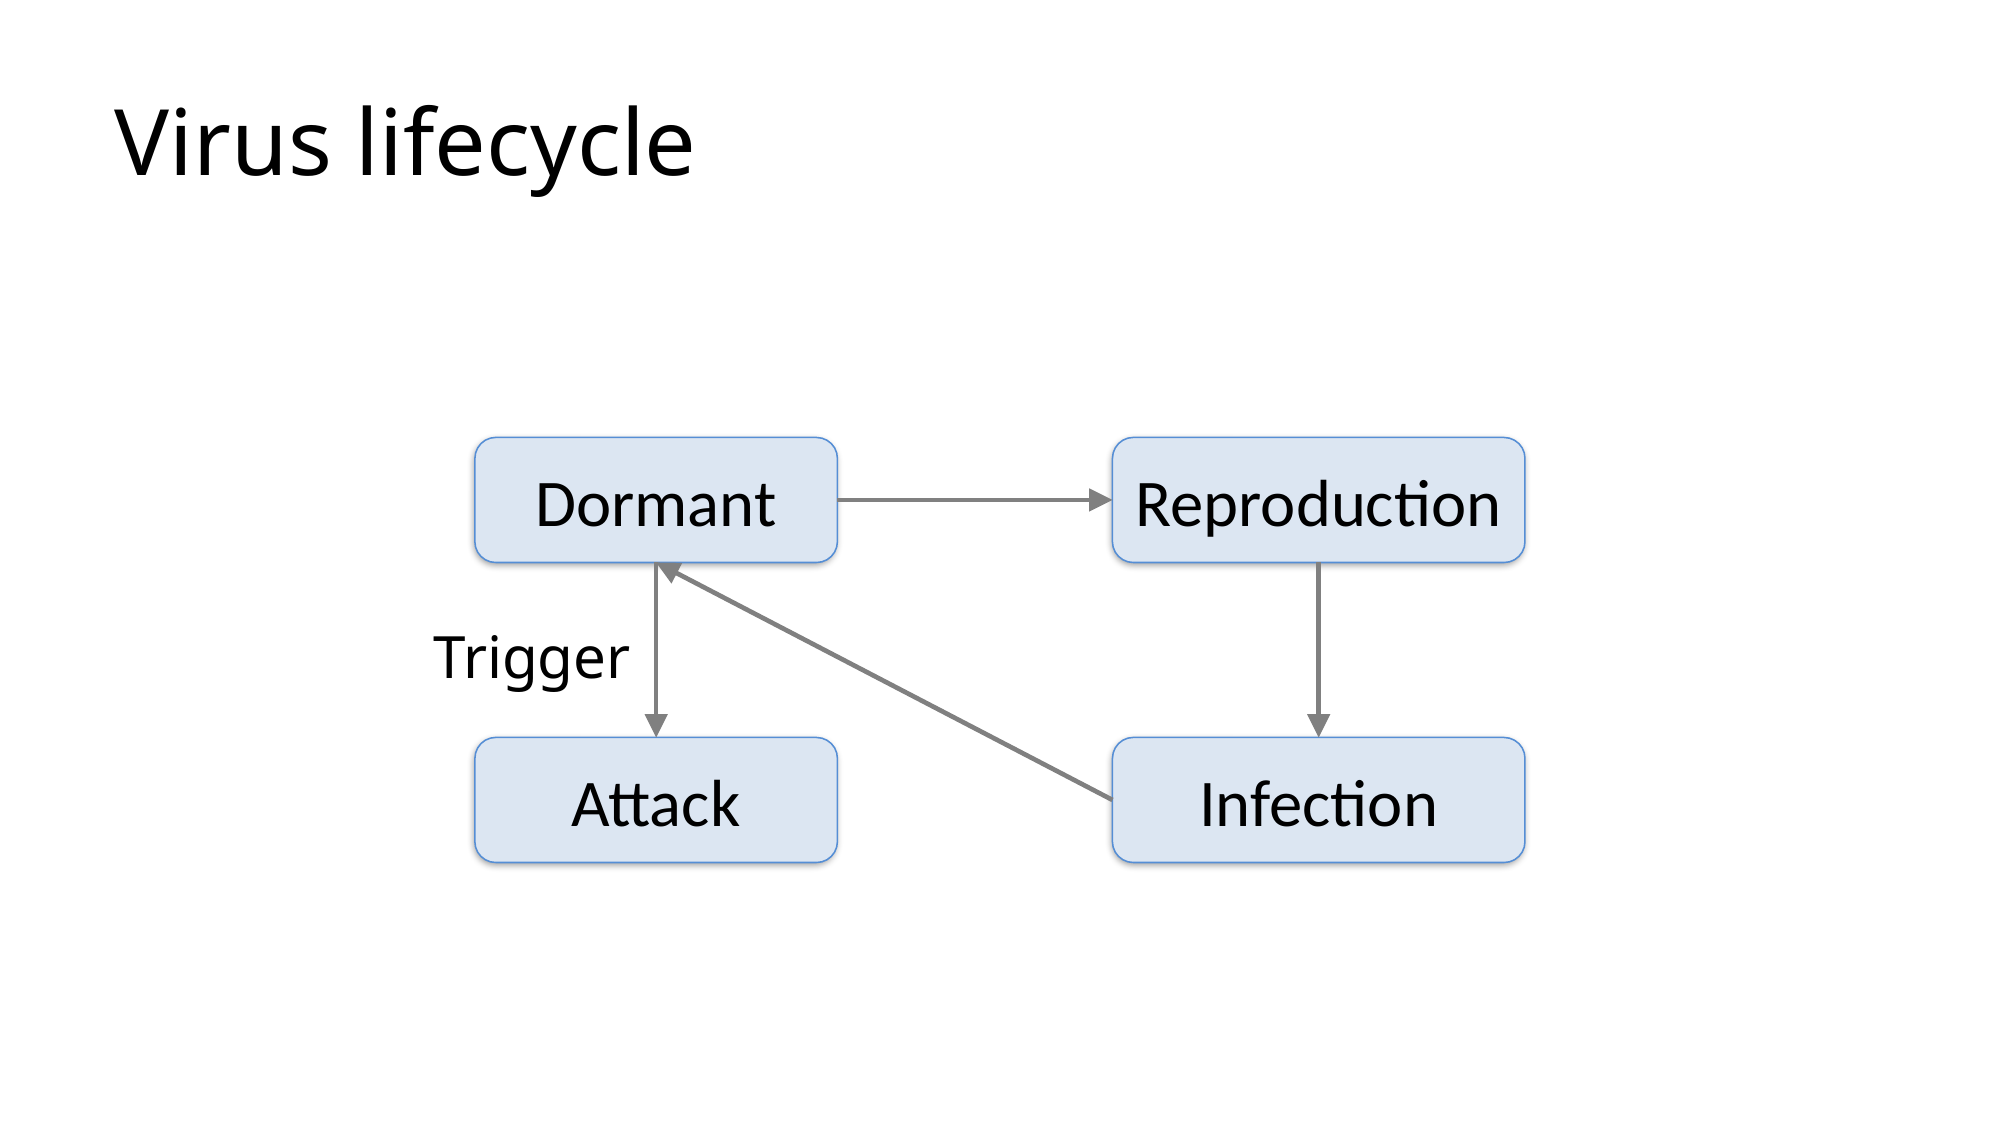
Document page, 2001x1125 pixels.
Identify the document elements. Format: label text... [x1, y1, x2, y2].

title Virus lifecycle [99, 45, 1900, 233]
text_box Reproduction [1111, 436, 1526, 564]
text_box Attack [474, 736, 839, 864]
text_box Dormant [474, 436, 839, 564]
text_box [655, 562, 1113, 801]
text_box Trigger [418, 612, 646, 698]
text_box Infection [1111, 736, 1526, 864]
